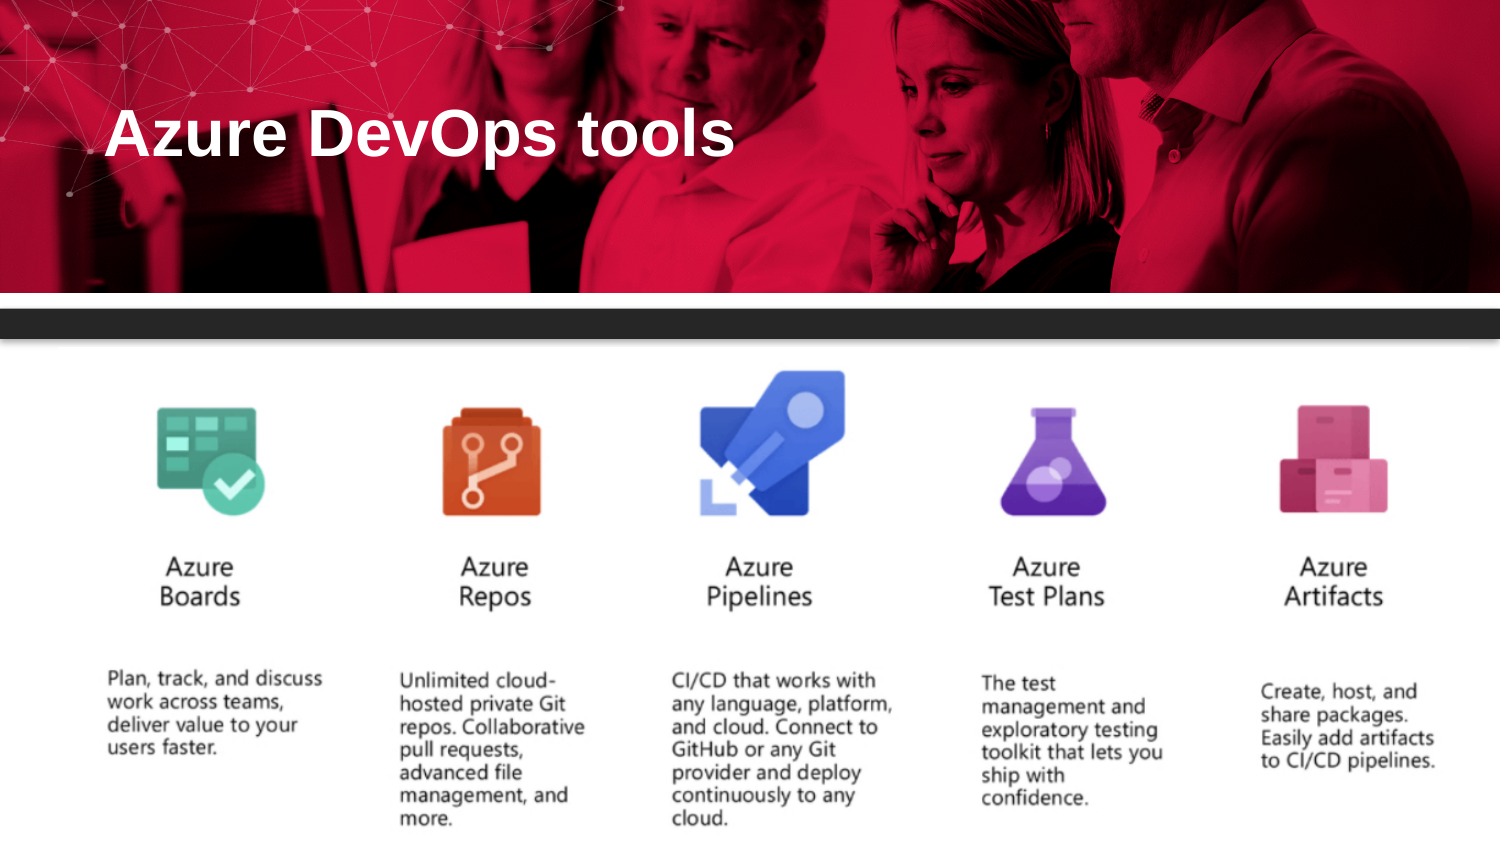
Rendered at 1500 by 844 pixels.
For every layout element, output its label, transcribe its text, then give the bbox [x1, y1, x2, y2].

text_box Azure DevOps tools [88, 82, 845, 178]
picture [58, 346, 1471, 844]
picture [0, 0, 1500, 293]
